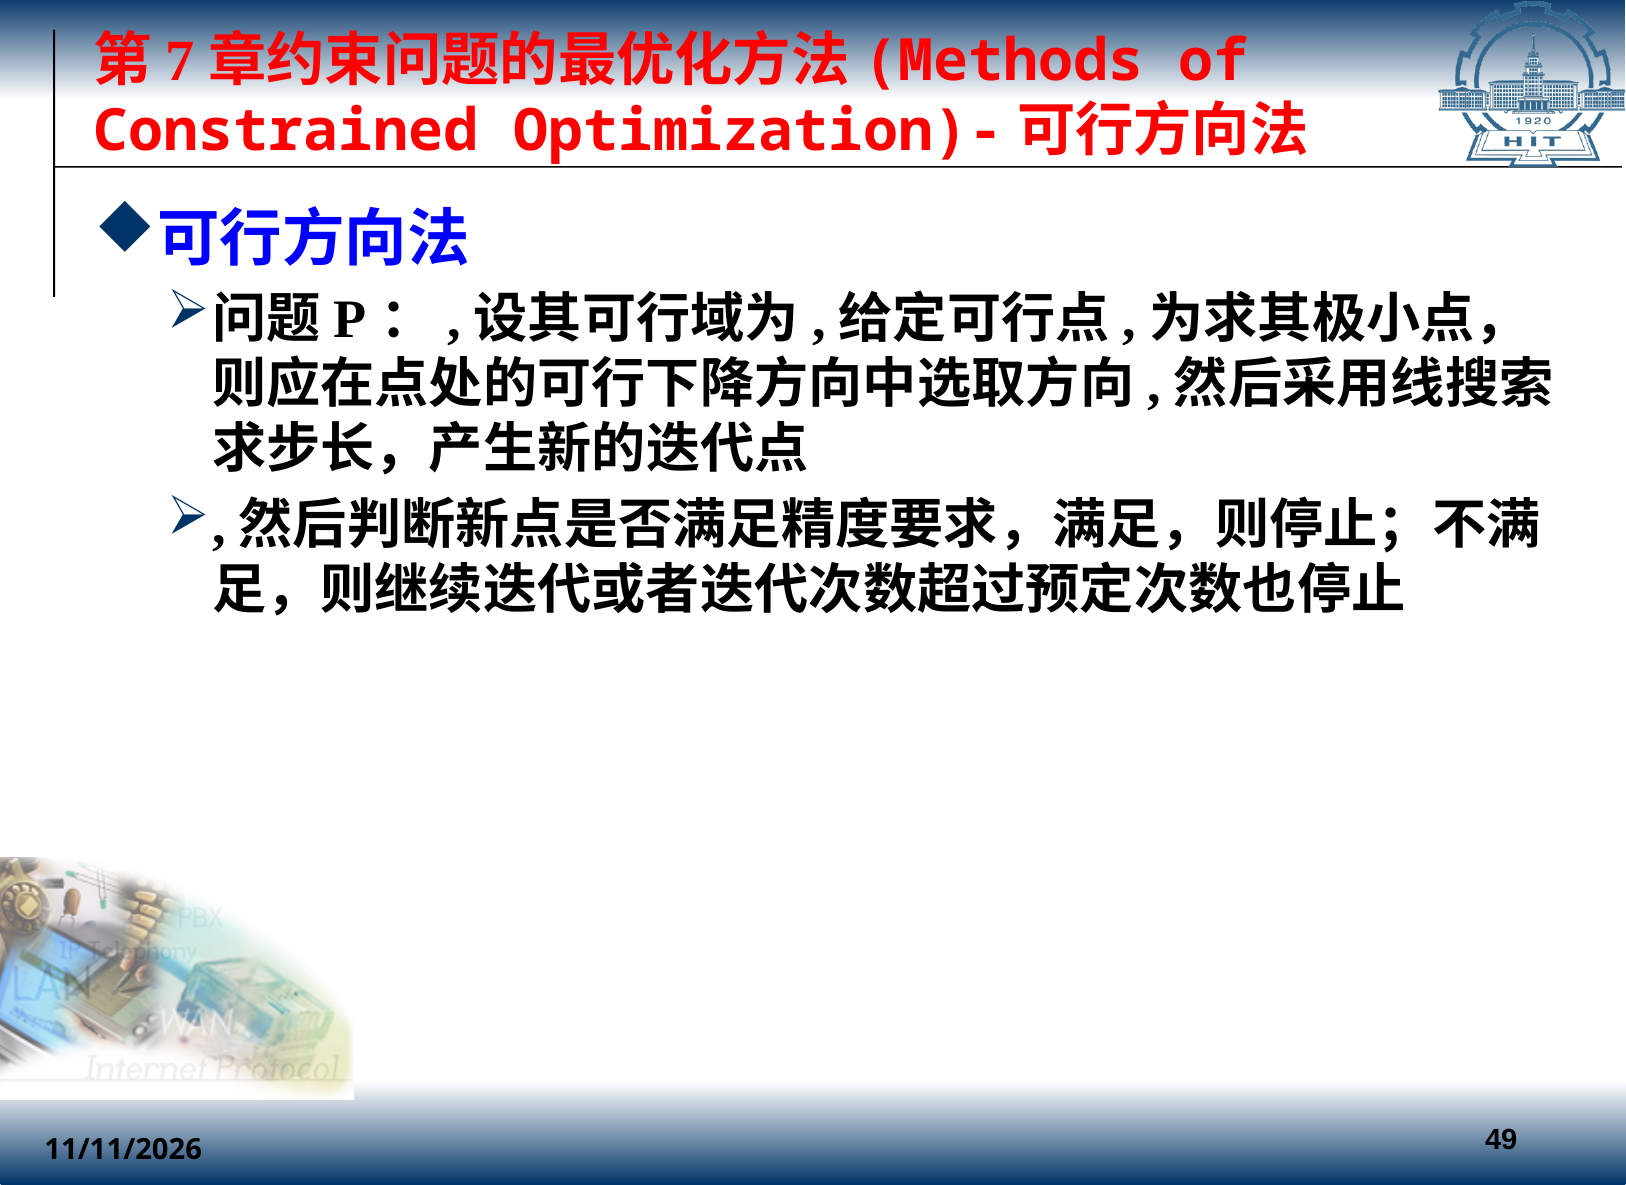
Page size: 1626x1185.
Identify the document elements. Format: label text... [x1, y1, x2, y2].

title 第7章约束问题的最优化方法(Methods of Constrained Optimization)-可行方向法 [78, 29, 1498, 155]
picture [0, 857, 354, 1100]
picture [1438, 1, 1626, 167]
